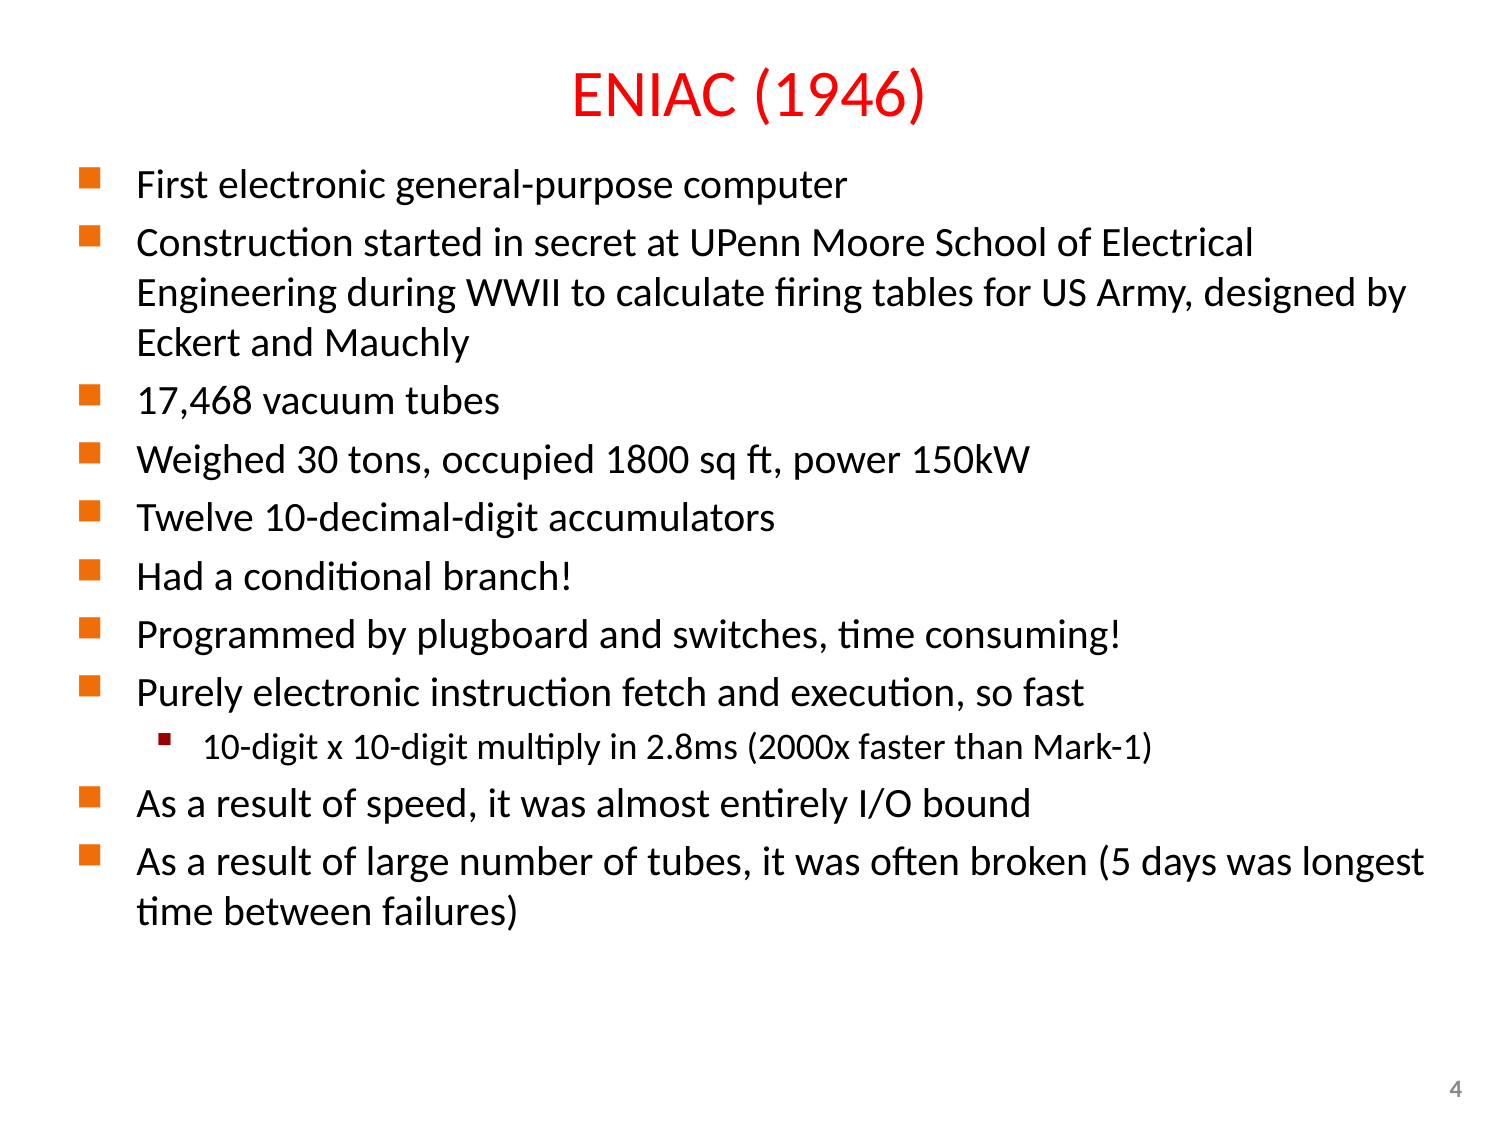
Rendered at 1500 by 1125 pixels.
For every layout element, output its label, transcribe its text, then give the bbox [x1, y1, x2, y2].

title ENIAC (1946) [59, 31, 1441, 149]
list First electronic general-purpose computer Construction started in secret at UPenn Moore School of Electrical Engineering during WWII to calculate firing tables for US Army, designed by Eckert and Mauchly 17,468 vacuum tubes Weighed 30 tons, occupied 1800 sq ft, power 150kW Twelve 10-decimal-digit accumulators Had a conditional branch! Programmed by plugboard and switches, time consuming! Purely electronic instruction fetch and execution, so fast 10-digit x 10-digit multiply in 2.8ms (2000x faster than Mark-1) As a result of speed, it was almost entirely I/O bound As a result of large number of tubes, it was often broken (5 days was longest time between failures) [65, 149, 1441, 1024]
